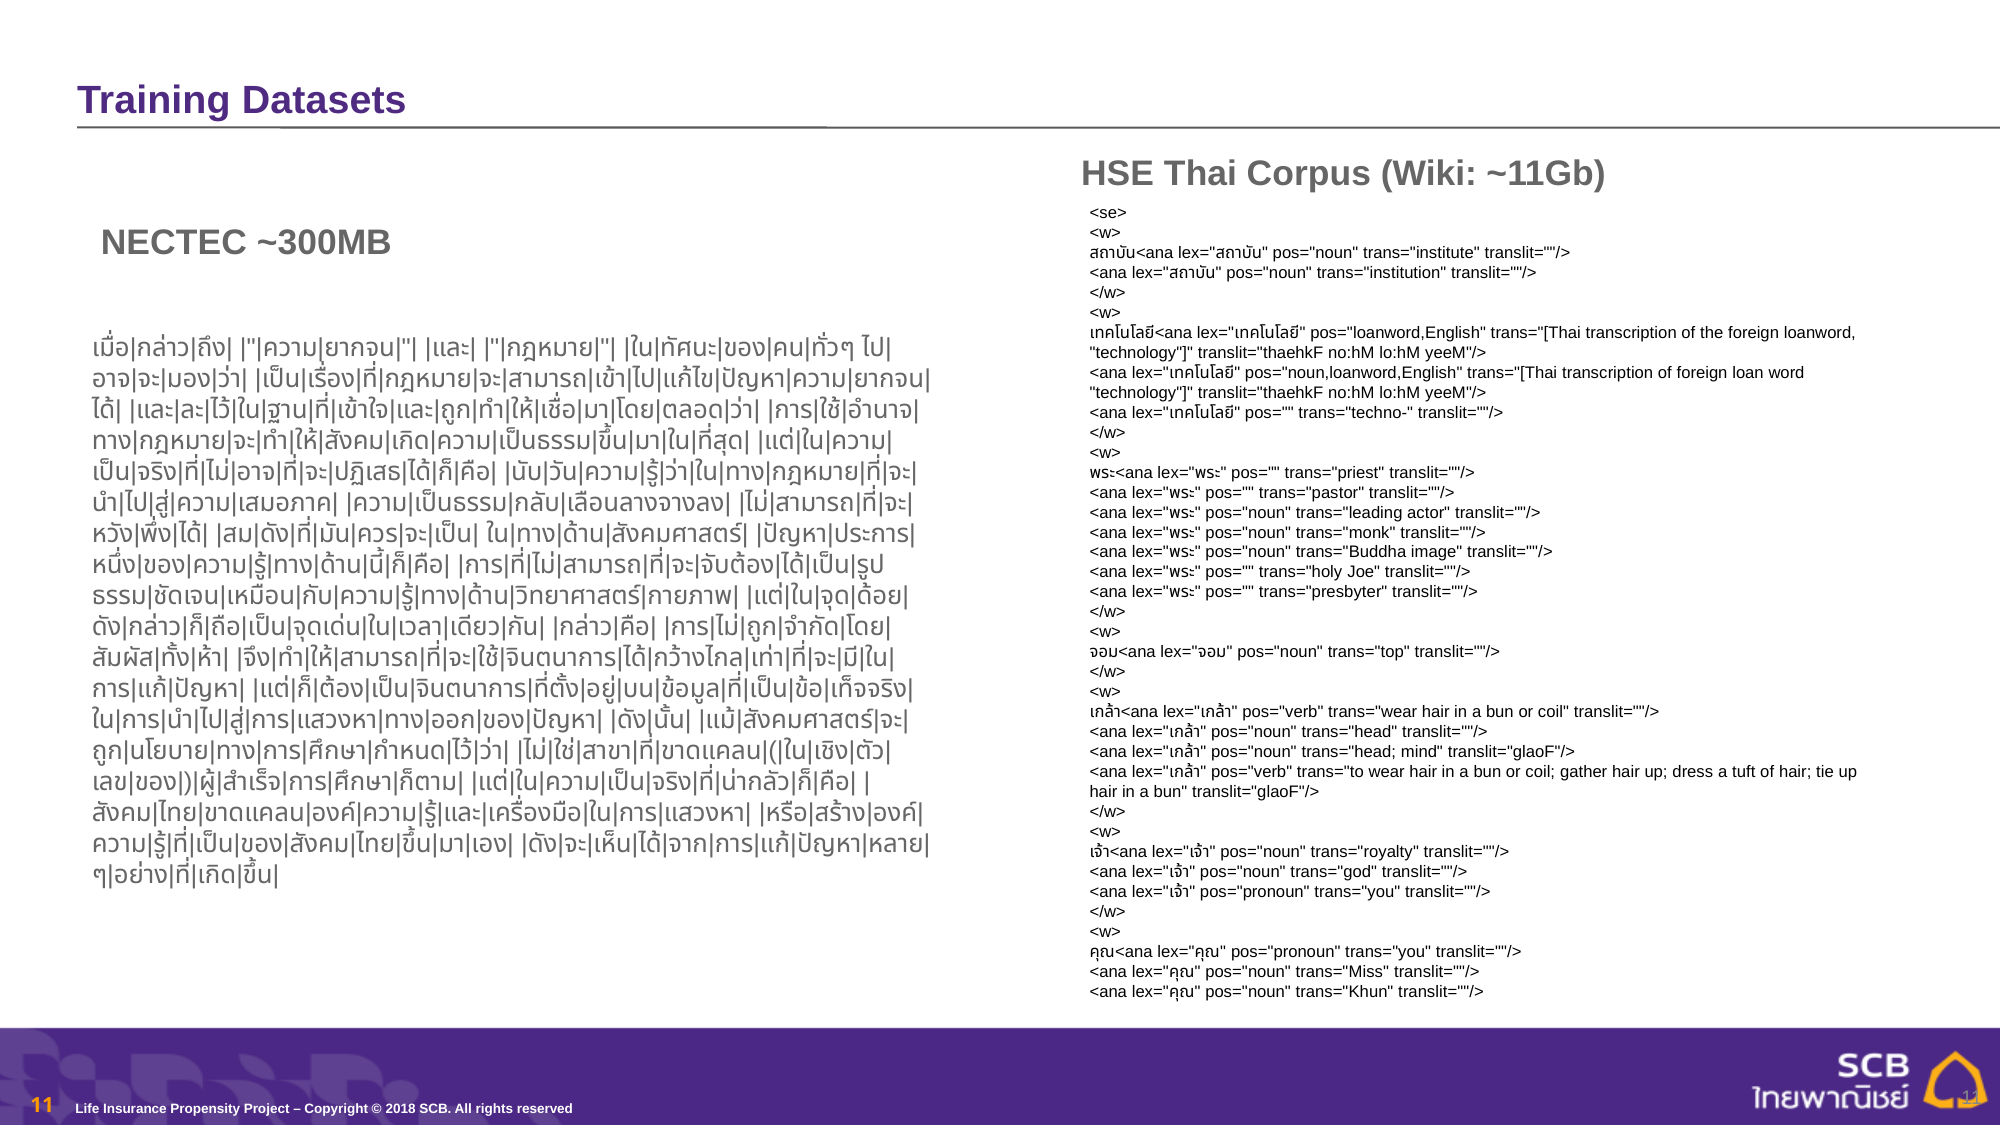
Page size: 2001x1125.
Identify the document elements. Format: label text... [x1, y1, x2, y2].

picture [0, 1008, 2000, 1125]
text_box เมื่อ|กล่าว|ถึง| |"|ความ|ยากจน|"| |และ| |"|กฎหมาย|"| |ใน|ทัศนะ|ของ|คน|ทั่วๆ ไป|อาจ|จะ|มอง|ว่า| |เป็น|เรื่อง|ที่|กฎหมาย|จะ|สามารถ|เข้า|ไป|แก้ไข|ปัญหา|ความ|ยากจน|ได้| |และ|ละ|ไว้|ใน|ฐาน|ที่|เข้าใจ|และ|ถูก|ทำ|ให้|เชื่อ|มา|โดย|ตลอด|ว่า| |การ|ใช้|อำนาจ|ทาง|กฎหมาย|จะ|ทำ|ให้|สังคม|เกิด|ความ|เป็นธรรม|ขึ้น|มา|ใน|ที่สุด| |แต่|ใน|ความ|เป็น|จริง|ที่|ไม่|อาจ|ที่|จะ|ปฏิเสธ|ได้|ก็|คือ| |นับ|วัน|ความ|รู้|ว่า|ใน|ทาง|กฎหมาย|ที่|จะ|นำ|ไป|สู่|ความ|เสมอภาค| |ความ|เป็นธรรม|กลับ|เลือนลางจางลง| |ไม่|สามารถ|ที่|จะ|หวัง|พึ่ง|ได้| |สม|ดัง|ที่|มัน|ควร|จะ|เป็น| ใน|ทาง|ด้าน|สังคมศาสตร์| |ปัญหา|ประการ|หนึ่ง|ของ|ความ|รู้|ทาง|ด้าน|นี้|ก็|คือ| |การ|ที่|ไม่|สามารถ|ที่|จะ|จับต้อง|ได้|เป็น|รูปธรรม|ชัดเจน|เหมือน|กับ|ความ|รู้|ทาง|ด้าน|วิทยาศาสตร์|กายภาพ| |แต่|ใน|จุด|ด้อย|ดัง|กล่าว|ก็|ถือ|เป็น|จุดเด่น|ใน|เวลา|เดียว|กัน| |กล่าว|คือ| |การ|ไม่|ถูก|จำกัด|โดย|สัมผัส|ทั้ง|ห้า| |จึง|ทำ|ให้|สามารถ|ที่|จะ|ใช้|จินตนาการ|ได้|กว้างไกล|เท่า|ที่|จะ|มี|ใน|การ|แก้|ปัญหา| |แต่|ก็|ต้อง|เป็น|จินตนาการ|ที่ตั้ง|อยู่|บน|ข้อมูล|ที่|เป็น|ข้อ|เท็จจริง|ใน|การ|นำ|ไป|สู่|การ|แสวงหา|ทาง|ออก|ของ|ปัญหา| |ดัง|นั้น| |แม้|สังคมศาสตร์|จะ|ถูก|นโยบาย|ทาง|การ|ศึกษา|กำหนด|ไว้|ว่า| |ไม่|ใช่|สาขา|ที่|ขาดแคลน|(|ใน|เชิง|ตัว|เลข|ของ|)|ผู้|สำเร็จ|การ|ศึกษา|ก็ตาม| |แต่|ใน|ความ|เป็น|จริง|ที่|น่ากลัว|ก็|คือ| |สังคม|ไทย|ขาดแคลน|องค์|ความ|รู้|และ|เครื่องมือ|ใน|การ|แสวงหา| |หรือ|สร้าง|องค์|ความ|รู้|ที่|เป็น|ของ|สังคม|ไทย|ขึ้น|มา|เอง| |ดัง|จะ|เห็น|ได้|จาก|การ|แก้|ปัญหา|หลาย|ๆ|อย่าง|ที่|เกิด|ขึ้น| [77, 323, 949, 903]
title Training Datasets [77, 27, 1921, 122]
text_box HSE Thai Corpus (Wiki: ~11Gb) [1066, 142, 1900, 278]
text_box <se> <w> สถาบัน<ana lex="สถาบัน" pos="noun" trans="institute" translit=""/> <ana lex="สถาบัน" pos="noun" trans="institution" translit=""/> </w> <w> เทคโนโลยี<ana lex="เทคโนโลยี" pos="loanword,English" trans="[Thai transcription of the foreign loanword, "technology"]" translit="thaehkF no:hM lo:hM yeeM"/> <ana lex="เทคโนโลยี" pos="noun,loanword,English" trans="[Thai transcription of foreign loan word "technology"]" translit="thaehkF no:hM lo:hM yeeM"/> <ana lex="เทคโนโลยี" pos="" trans="techno-" translit=""/> </w> <w> พระ<ana lex="พระ" pos="" trans="priest" translit=""/> <ana lex="พระ" pos="" trans="pastor" translit=""/> <ana lex="พระ" pos="noun" trans="leading actor" translit=""/> <ana lex="พระ" pos="noun" trans="monk" translit=""/> <ana lex="พระ" pos="noun" trans="Buddha image" translit=""/> <ana lex="พระ" pos="" trans="holy Joe" translit=""/> <ana lex="พระ" pos="" trans="presbyter" translit=""/> </w> <w> จอม<ana lex="จอม" pos="noun" trans="top" translit=""/> </w> <w> เกล้า<ana lex="เกล้า" pos="verb" trans="wear hair in a bun or coil" translit=""/> <ana lex="เกล้า" pos="noun" trans="head" translit=""/> <ana lex="เกล้า" pos="noun" trans="head; mind" translit="glaoF"/> <ana lex="เกล้า" pos="verb" trans="to wear hair in a bun or coil; gather hair up; dress a tuft of hair; tie up hair in a bun" translit="glaoF"/> </w> <w> เจ้า<ana lex="เจ้า" pos="noun" trans="royalty" translit=""/> <ana lex="เจ้า" pos="noun" trans="god" translit=""/> <ana lex="เจ้า" pos="pronoun" trans="you" translit=""/> </w> <w> คุณ<ana lex="คุณ" pos="pronoun" trans="you" translit=""/> <ana lex="คุณ" pos="noun" trans="Miss" translit=""/> <ana lex="คุณ" pos="noun" trans="Khun" translit=""/> [1074, 194, 1888, 1028]
text_box NECTEC ~300MB [86, 211, 924, 323]
